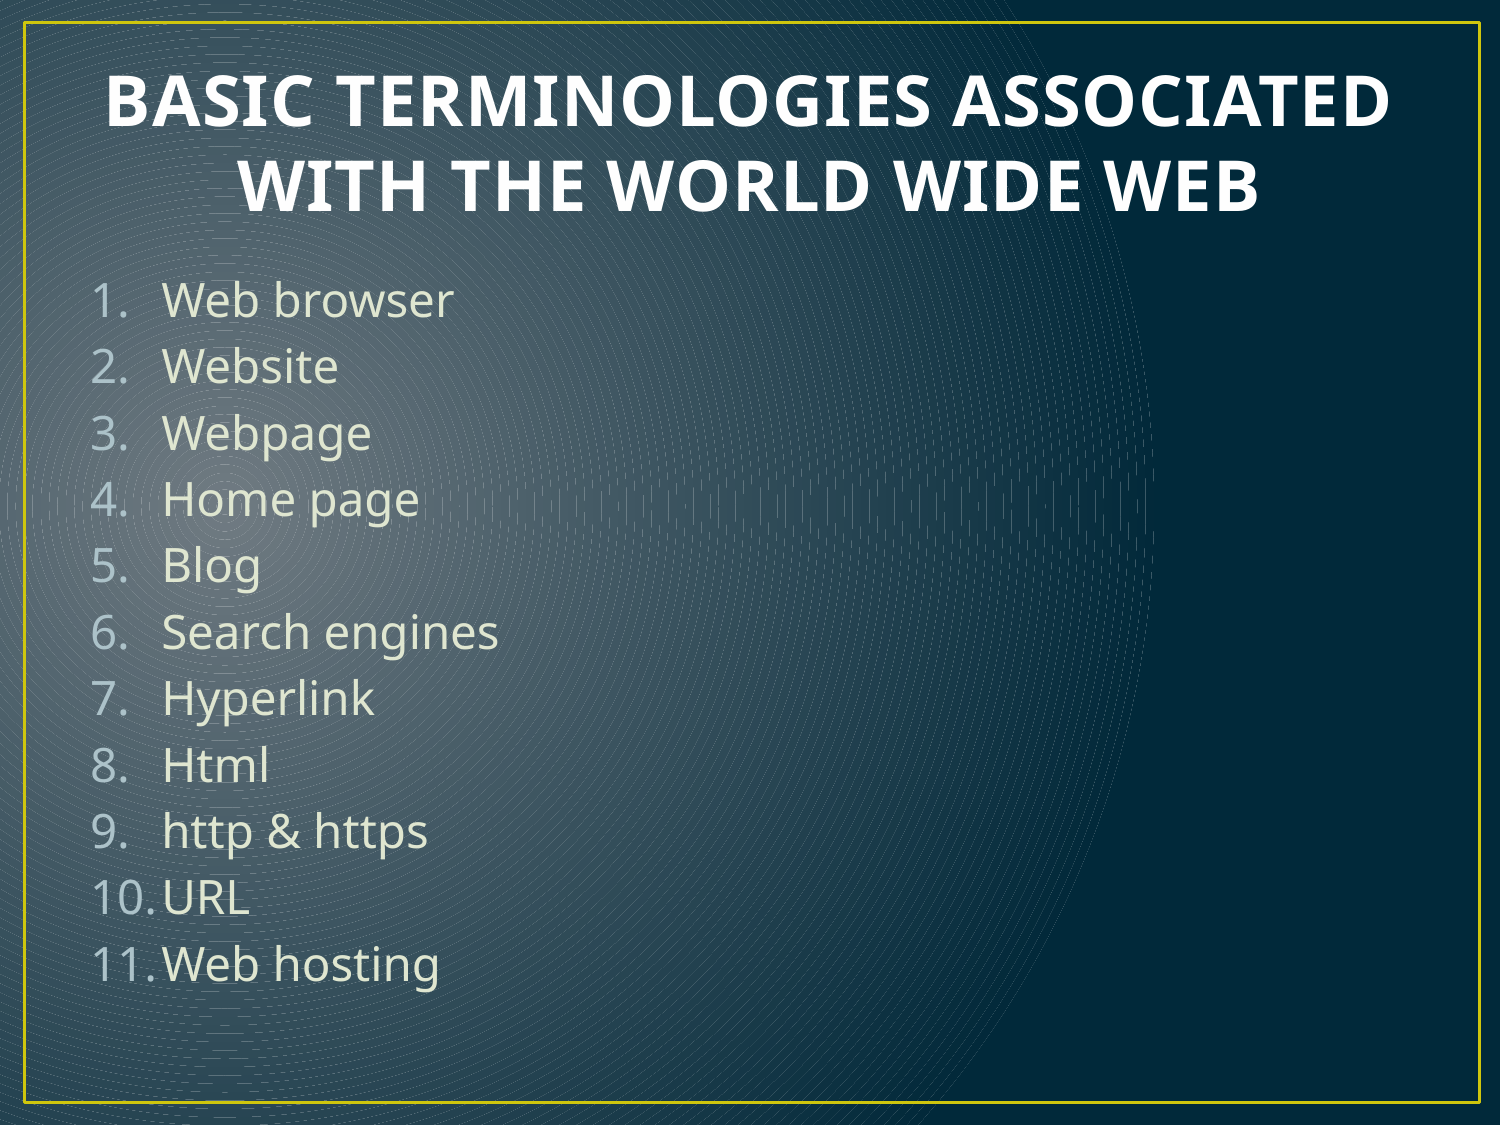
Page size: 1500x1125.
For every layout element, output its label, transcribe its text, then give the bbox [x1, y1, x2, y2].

title BASIC TERMINOLOGIES ASSOCIATED WITH THE WORLD WIDE WEB [75, 45, 1425, 233]
list Web browser Website Webpage Home page Blog Search engines Hyperlink Html http & https URL Web hosting [75, 262, 1425, 1005]
